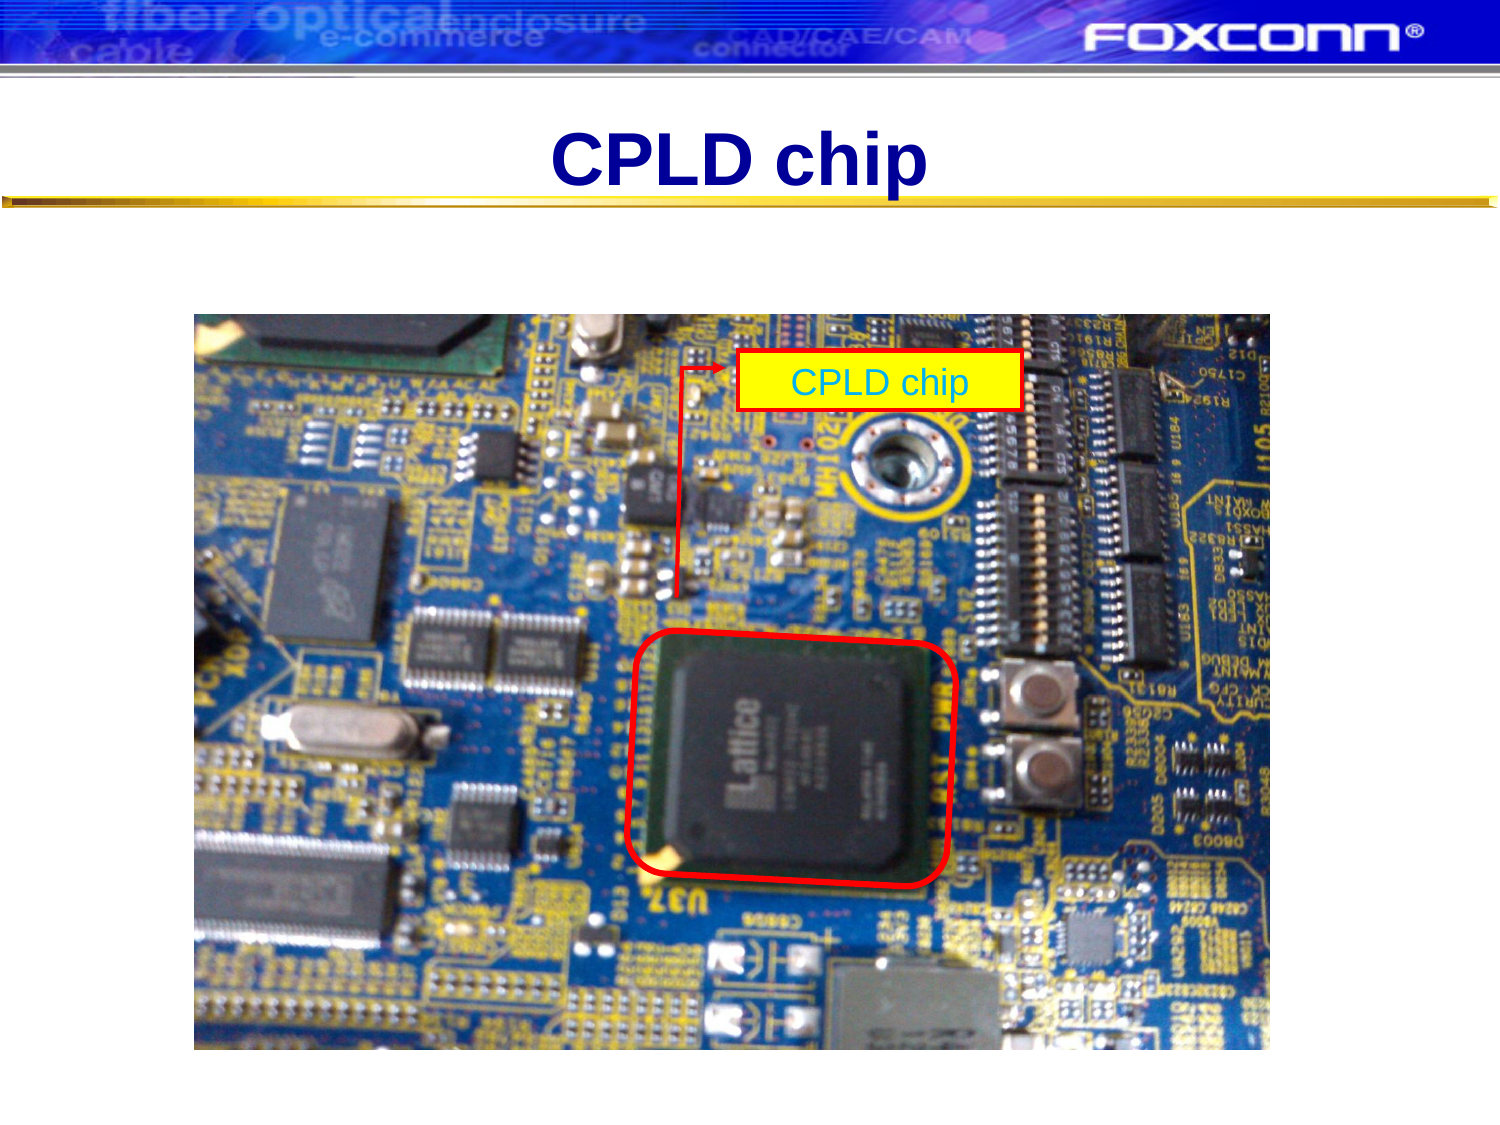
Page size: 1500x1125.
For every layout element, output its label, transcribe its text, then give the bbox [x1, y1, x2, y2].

picture [0, 0, 1500, 78]
title CPLD chip [50, 70, 1450, 208]
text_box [194, 314, 1270, 1050]
